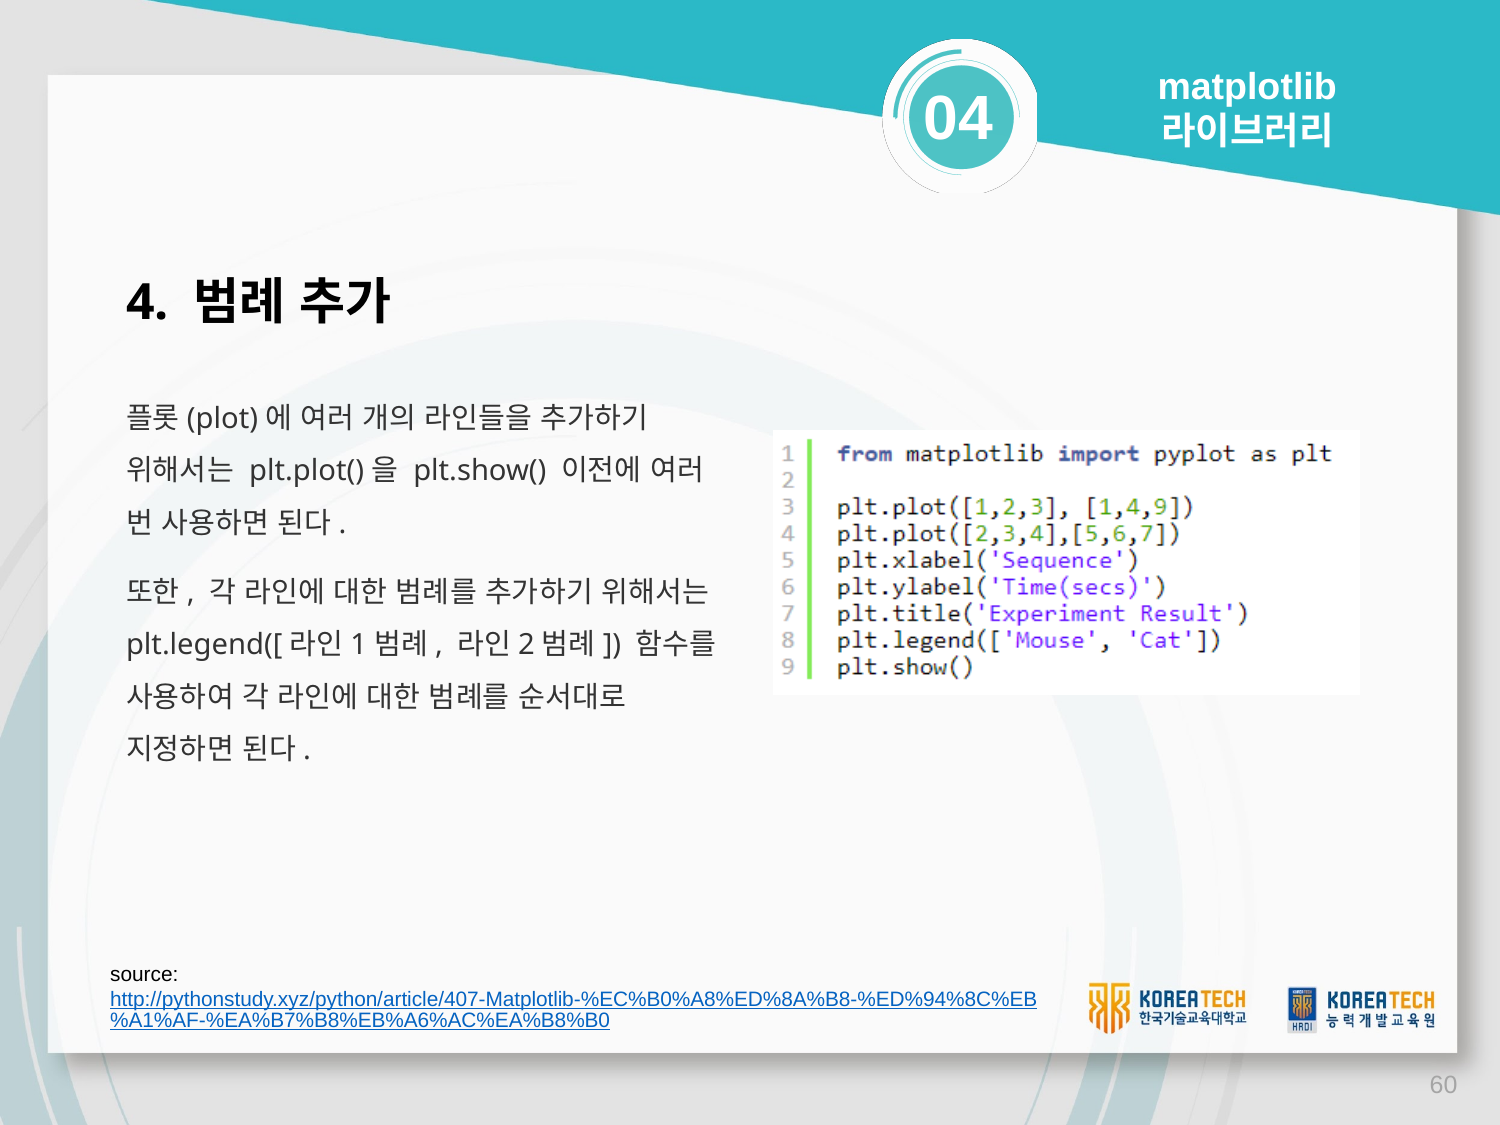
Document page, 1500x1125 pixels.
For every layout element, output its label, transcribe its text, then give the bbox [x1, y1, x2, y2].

text_box 4. 범례 추가 플롯(plot)에 여러 개의 라인들을 추가하기 위해서는 plt.plot()을 plt.show() 이전에 여러 번 사용하면 된다. 또한, 각 라인에 대한 범례를 추가하기 위해서는 plt.legend([라인1범례, 라인2범례]) 함수를 사용하여 각 라인에 대한 범례를 순서대로 지정하면 된다. [110, 261, 734, 827]
text_box source:http://pythonstudy.xyz/python/article/407-Matplotlib-%EC%B0%A8%ED%8A%B8-%ED%94%8C%EB%A1%AF-%EA%B7%B8%EB%A6%AC%EA%B8%B0 [95, 945, 1054, 1023]
text_box matplotlib 라이브러리 [1053, 53, 1442, 161]
slide_number 60 [1225, 1053, 1473, 1114]
picture [0, 0, 1500, 1125]
